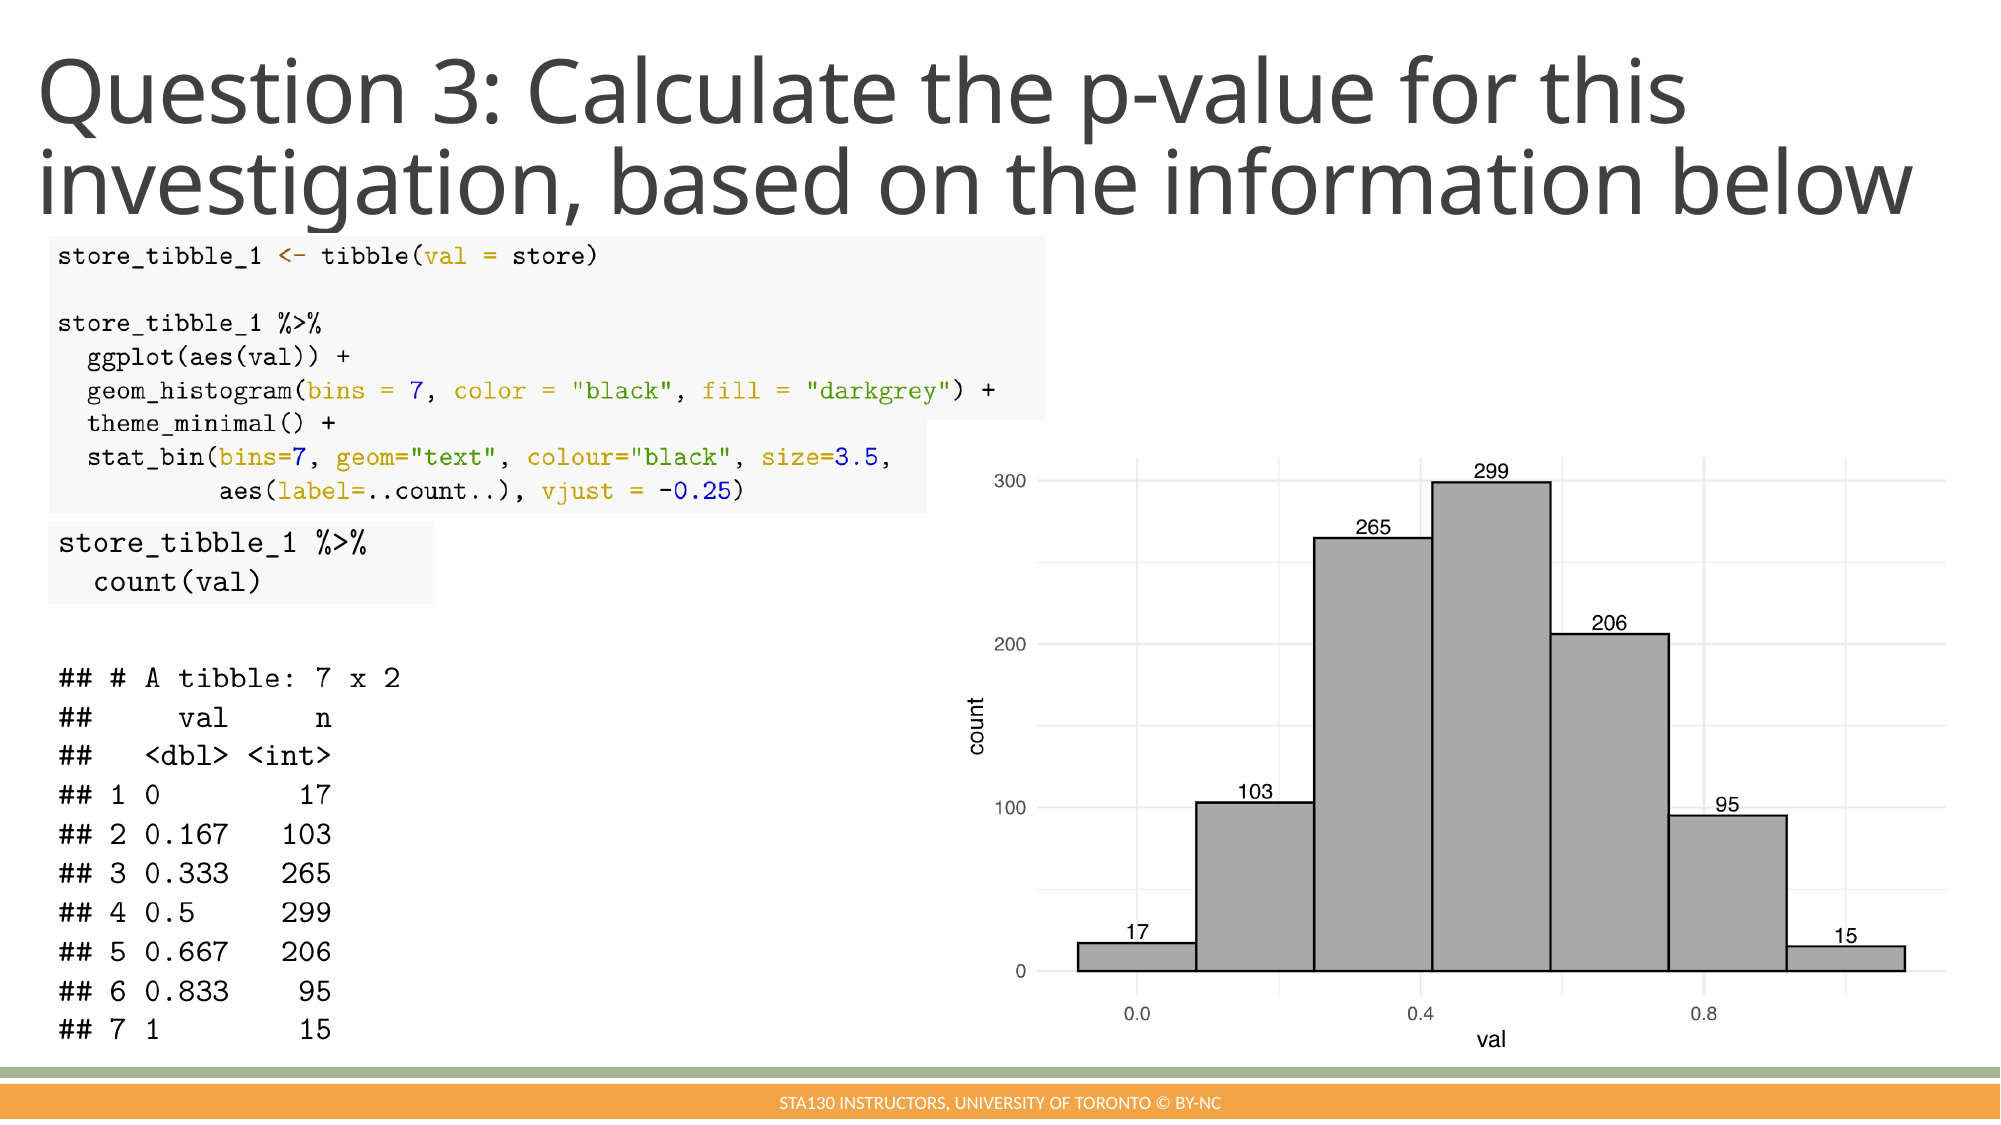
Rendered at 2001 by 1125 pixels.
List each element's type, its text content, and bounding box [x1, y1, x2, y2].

footer STA130 Instructors, University of Toronto © BY-NC [604, 1087, 1396, 1117]
picture [45, 232, 1982, 1067]
title Question 3: Calculate the p-value for this investigation, based on the information below [20, 0, 1941, 241]
